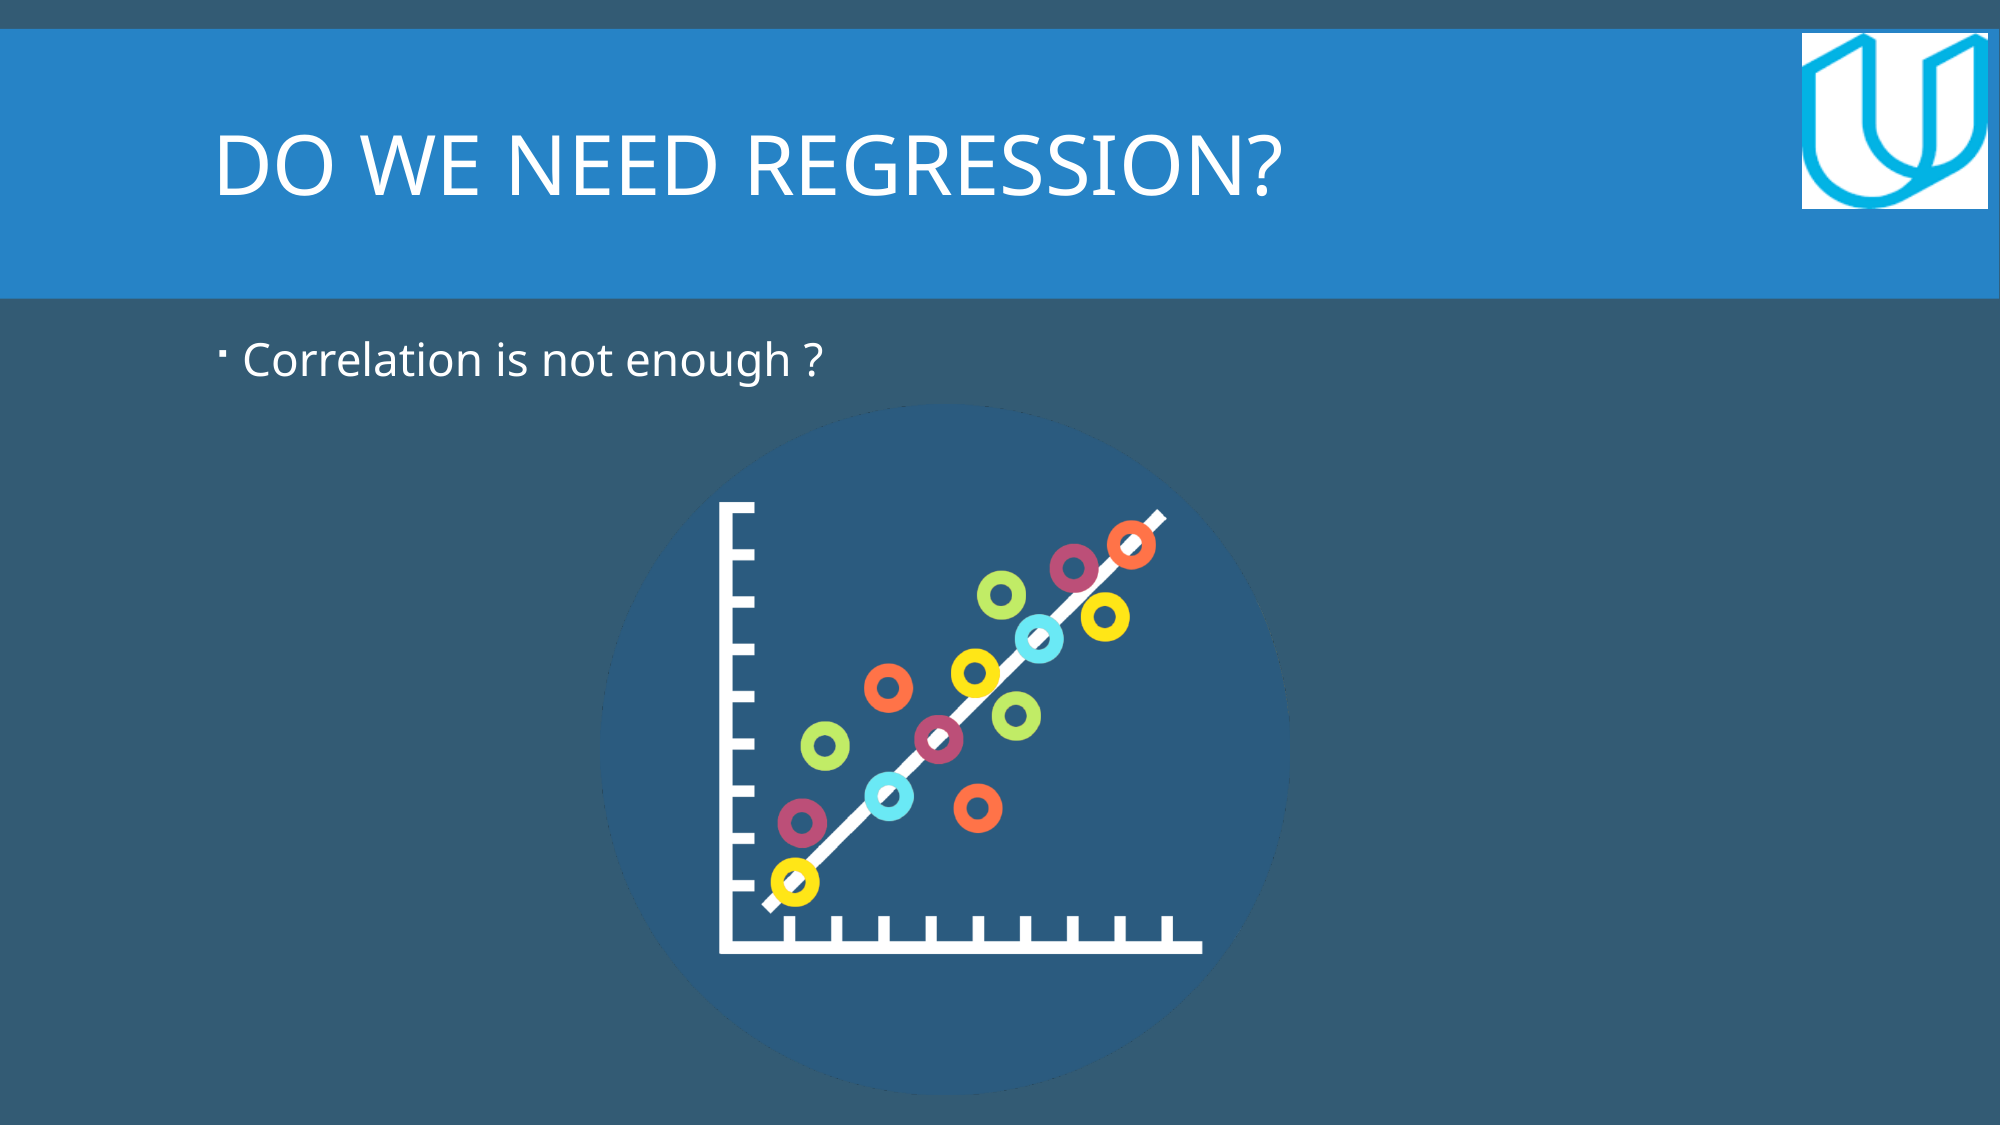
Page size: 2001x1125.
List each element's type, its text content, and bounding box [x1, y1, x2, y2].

picture [599, 404, 1291, 1096]
picture [1802, 33, 1988, 167]
picture [1816, 47, 1911, 197]
text_box Do we need regression? [197, 46, 1802, 294]
picture [1932, 48, 1973, 166]
text_box Correlation is not enough ? [197, 329, 1802, 1020]
picture [1802, 149, 1866, 209]
picture [1876, 124, 1988, 209]
